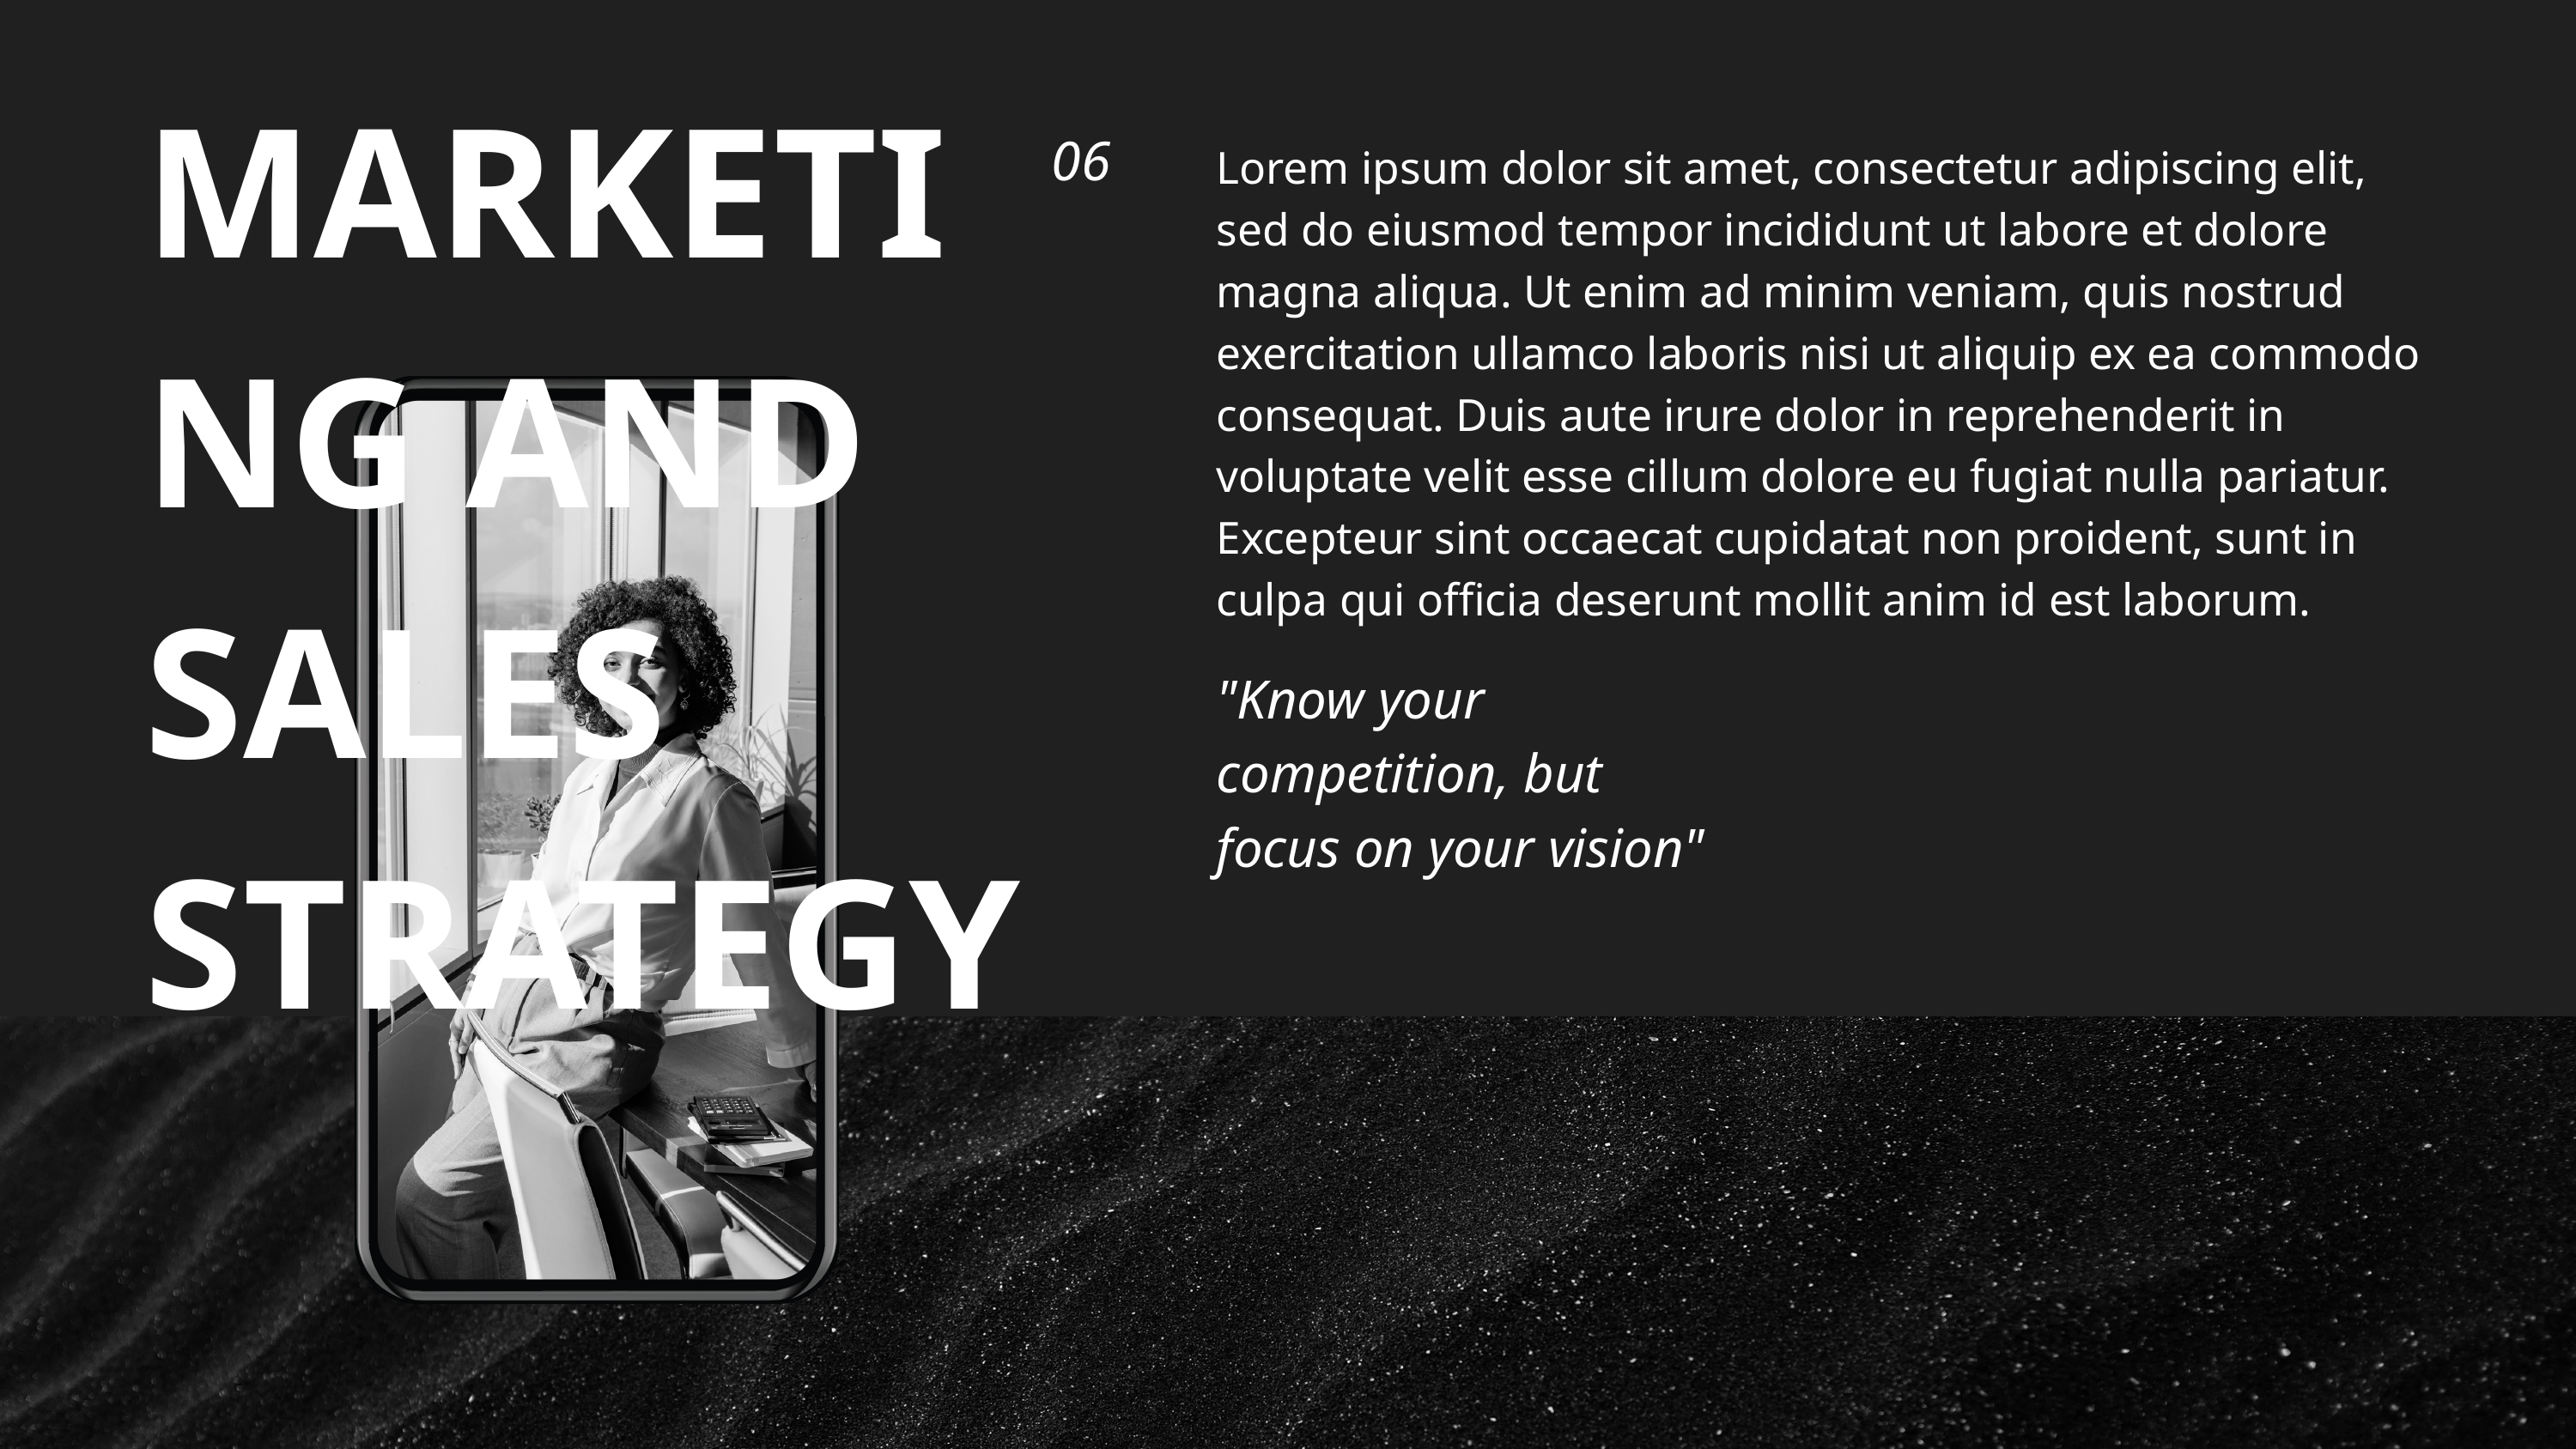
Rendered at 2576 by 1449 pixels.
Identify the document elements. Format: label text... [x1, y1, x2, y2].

text_box "Know your competition, but focus on your vision" [1216, 655, 1737, 878]
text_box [0, 1016, 2576, 1449]
text_box Lorem ipsum dolor sit amet, consectetur adipiscing elit, sed do eiusmod tempor incididunt ut labore et dolore magna aliqua. Ut enim ad minim veniam, quis nostrud exercitation ullamco laboris nisi ut aliquip ex ea commodo consequat. Duis aute irure dolor in reprehenderit in voluptate velit esse cillum dolore eu fugiat nulla pariatur. Excepteur sint occaecat cupidatat non proident, sunt in culpa qui officia deserunt mollit anim id est laborum. [1216, 131, 2432, 625]
text_box MARKETING AND SALES STRATEGY [144, 43, 1024, 1013]
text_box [354, 375, 840, 1304]
text_box 06 [1052, 116, 1452, 191]
